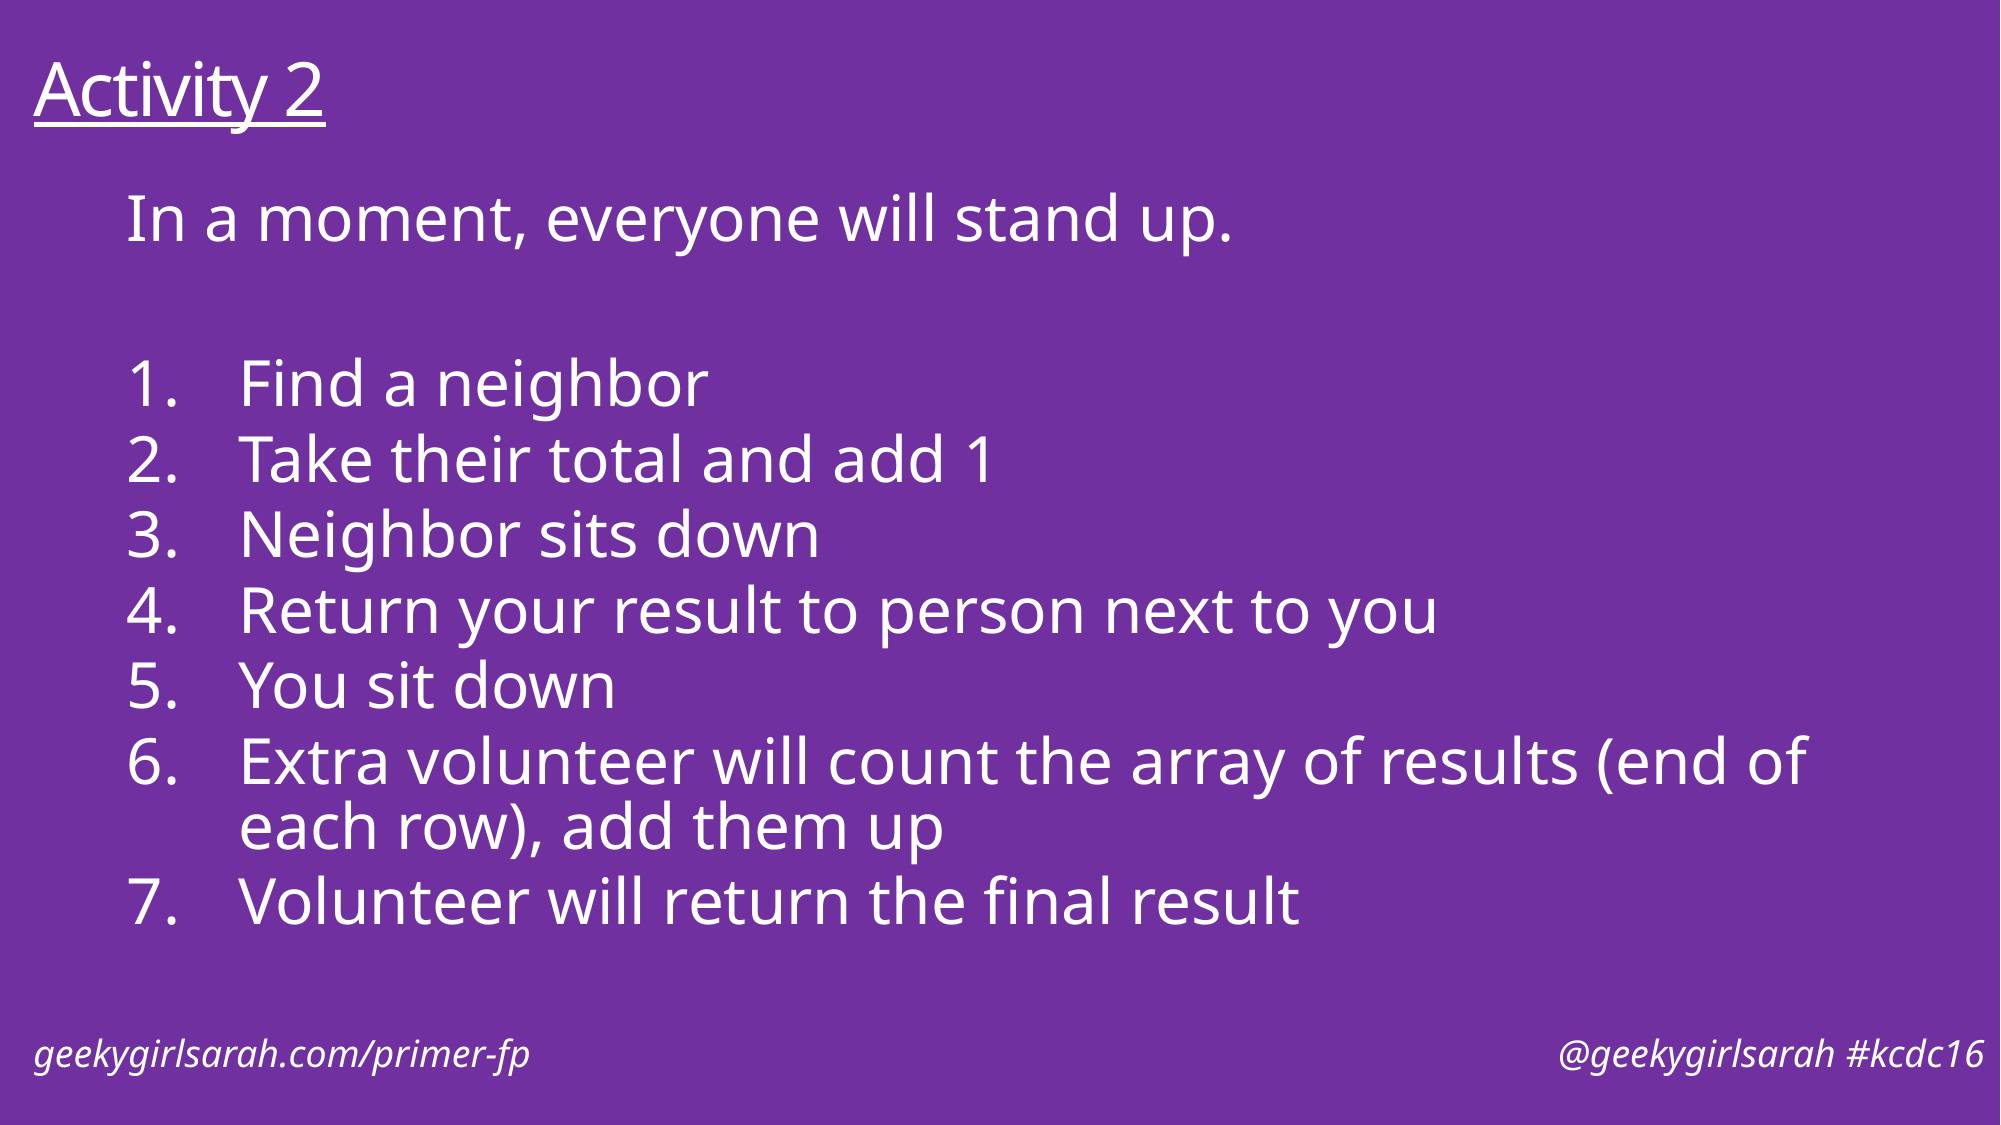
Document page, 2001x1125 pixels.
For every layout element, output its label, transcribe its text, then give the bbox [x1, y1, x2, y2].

title Activity 2 [18, 6, 1875, 180]
list In a moment, everyone will stand up. Find a neighbor Take their total and add 1 Neighbor sits down Return your result to person next to you You sit down Extra volunteer will count the array of results (end of each row), add them up Volunteer will return the final result [111, 179, 1876, 948]
